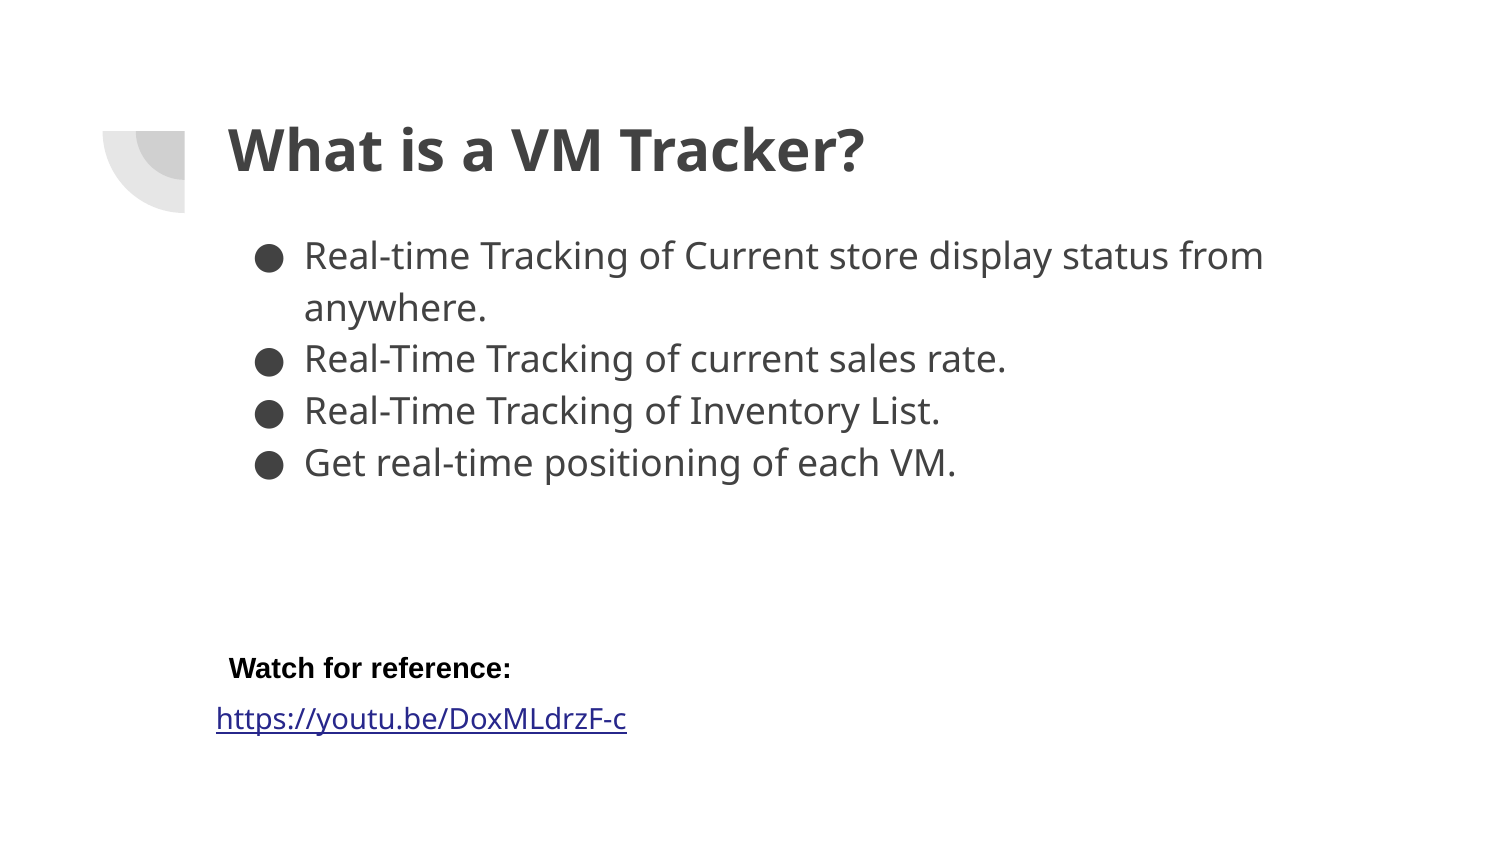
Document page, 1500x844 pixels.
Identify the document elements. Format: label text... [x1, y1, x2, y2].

text_box Watch for reference: [213, 642, 633, 693]
text_box https://youtu.be/DoxMLdrzF-c [201, 692, 642, 748]
title What is a VM Tracker? [213, 98, 1368, 210]
list Real-time Tracking of Current store display status from anywhere. Real-Time Tracking of current sales rate. Real-Time Tracking of Inventory List. Get real-time positioning of each VM. [213, 210, 1368, 415]
